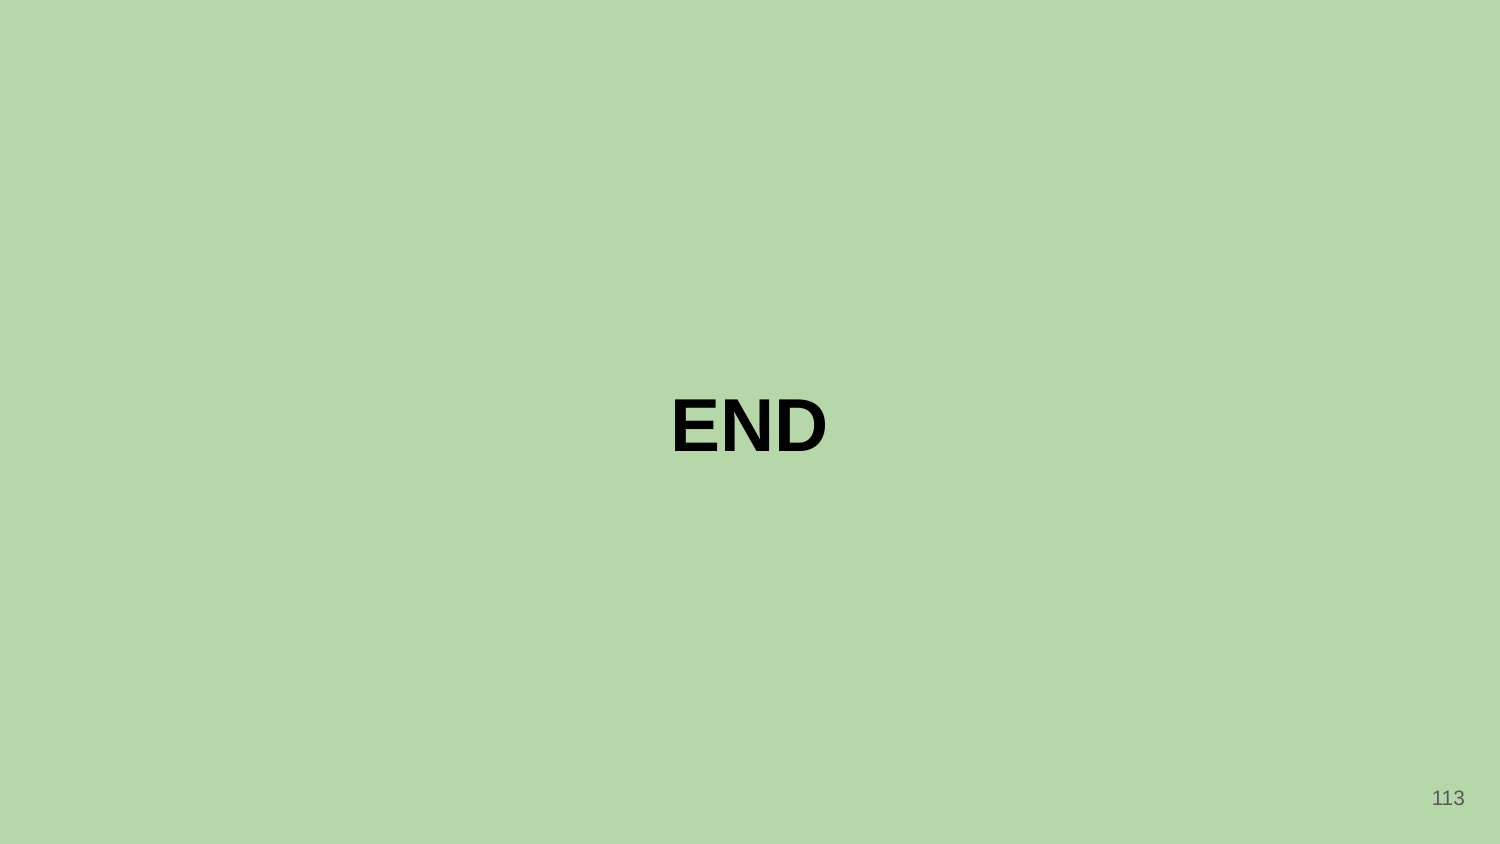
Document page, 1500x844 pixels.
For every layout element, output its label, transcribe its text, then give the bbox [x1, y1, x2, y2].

slide_number ‹#› [1389, 764, 1480, 830]
text_box END [407, 361, 1092, 482]
